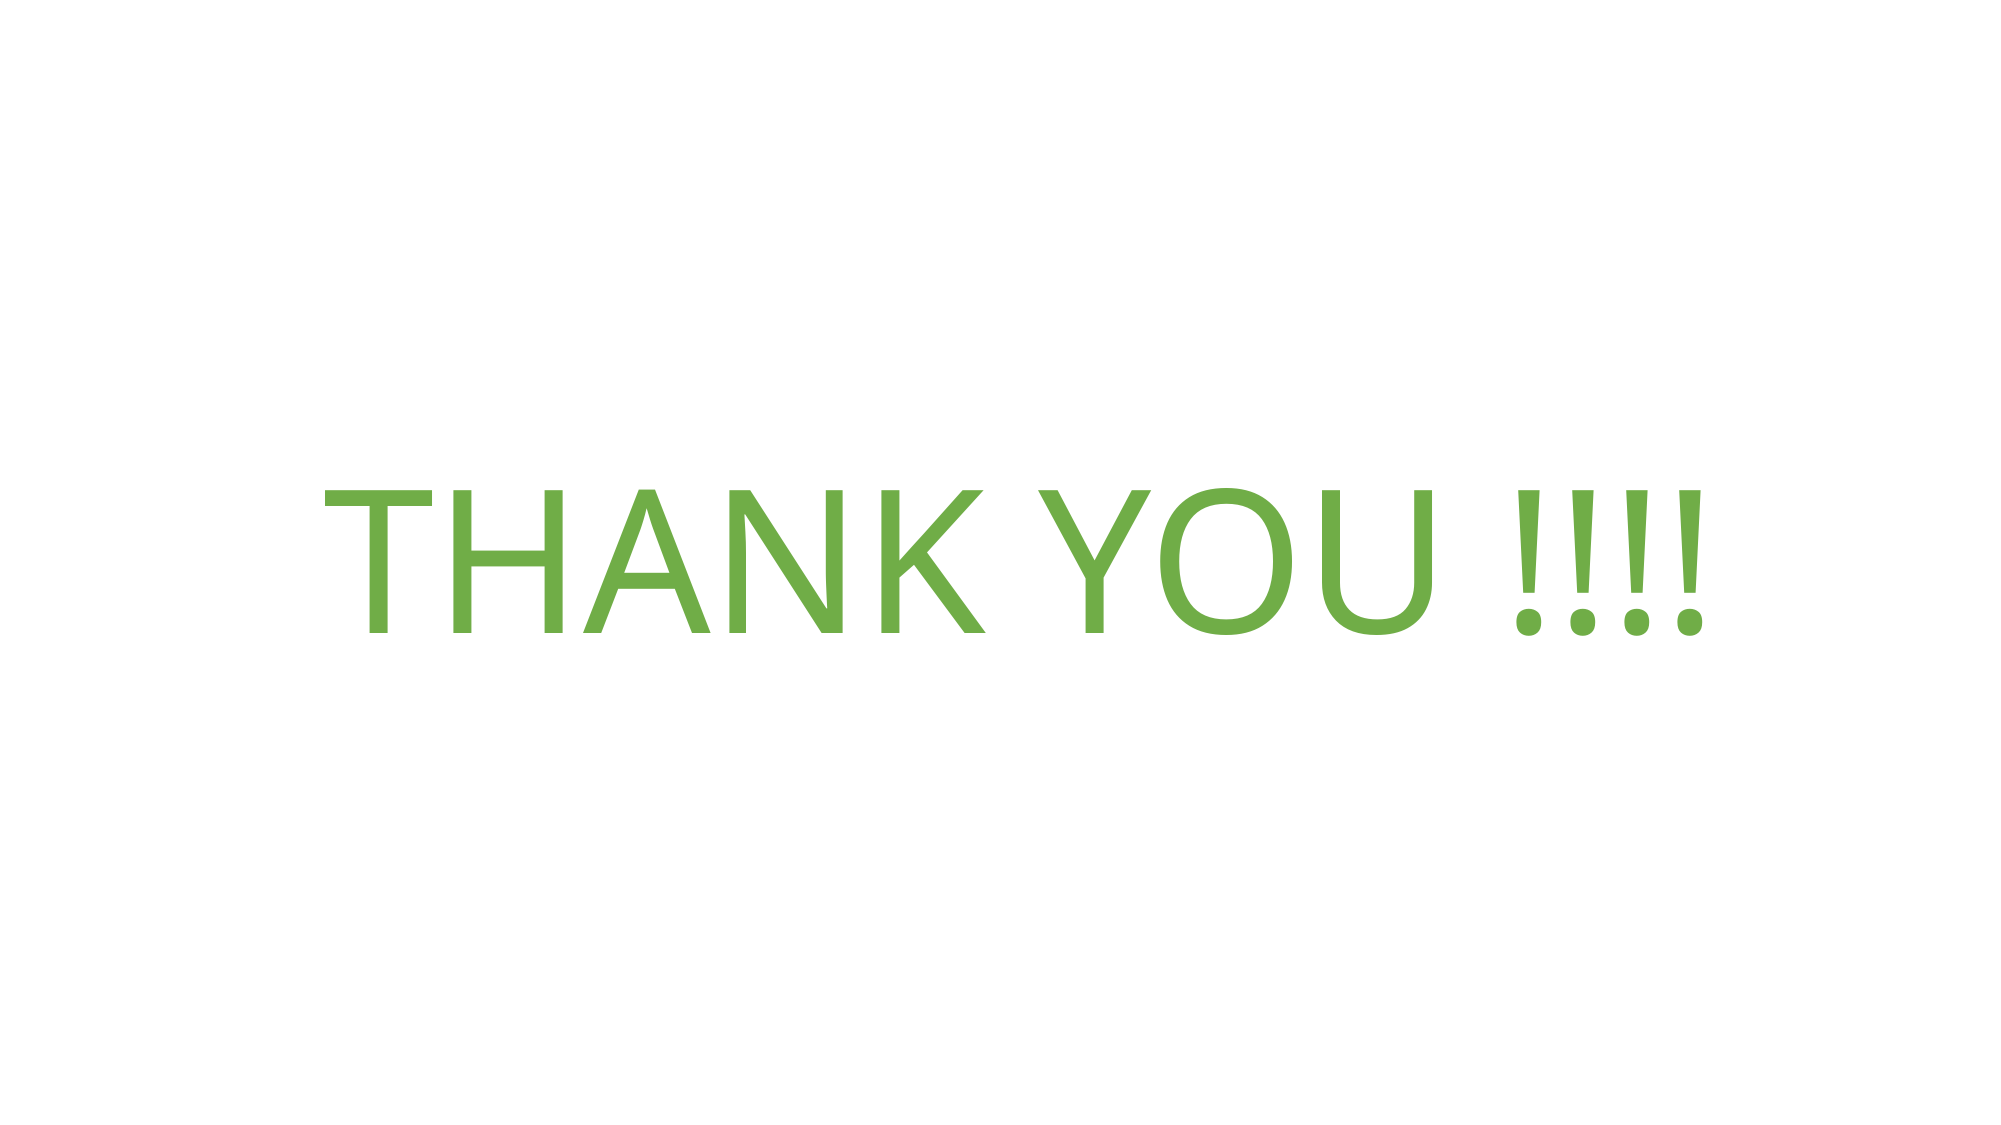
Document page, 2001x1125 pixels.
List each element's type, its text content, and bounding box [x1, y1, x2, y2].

title THANK YOU !!!! [0, 62, 1787, 1075]
